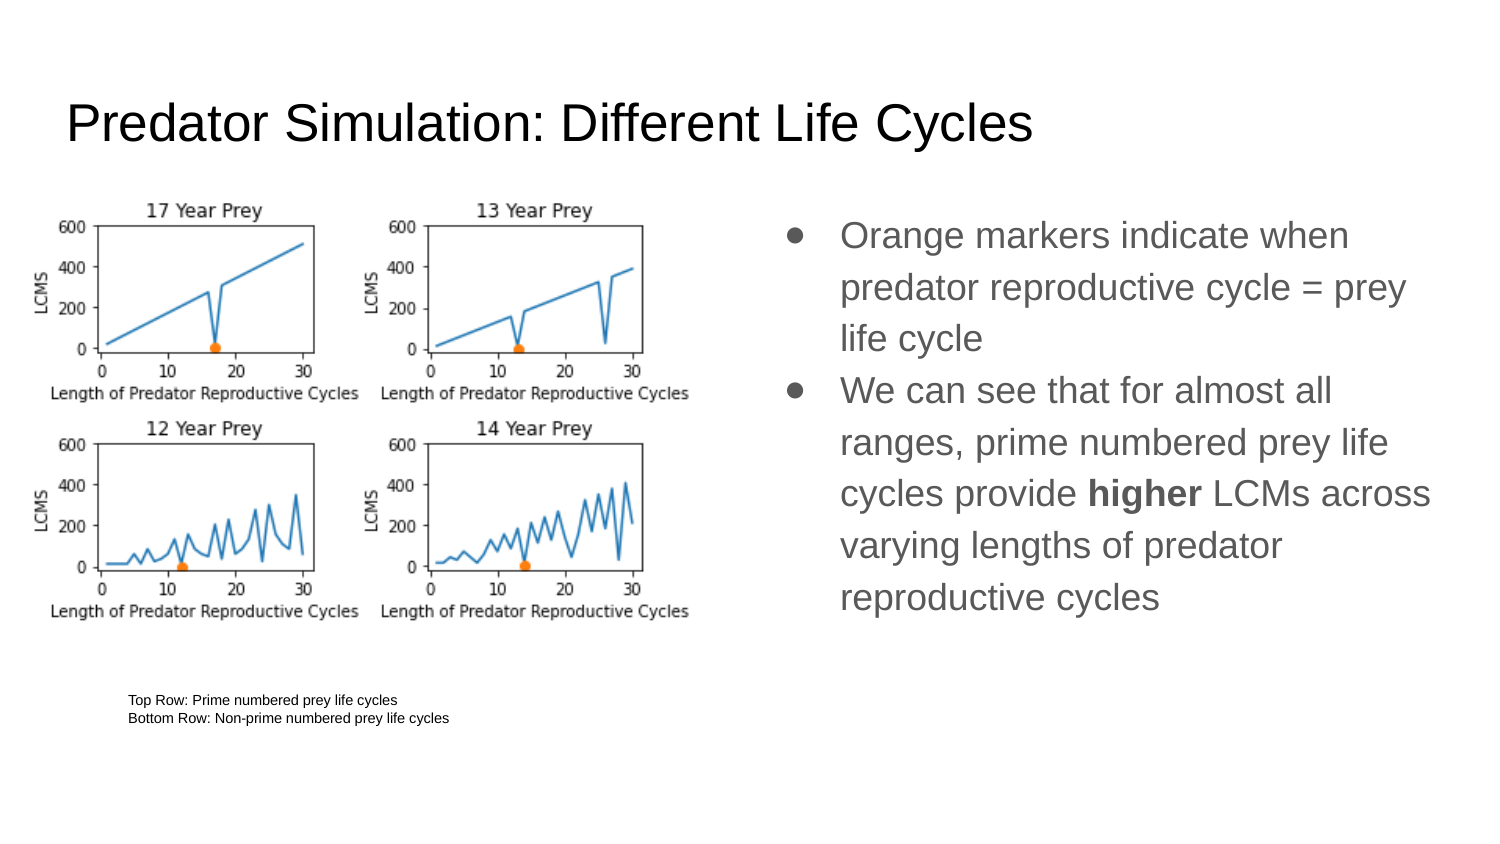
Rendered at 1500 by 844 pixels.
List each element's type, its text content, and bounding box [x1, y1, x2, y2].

title Predator Simulation: Different Life Cycles [51, 72, 1449, 167]
picture [24, 191, 701, 630]
list Orange markers indicate when predator reproductive cycle = prey life cycle We can see that for almost all ranges, prime numbered prey life cycles provide higher LCMs across varying lengths of predator reproductive cycles [750, 189, 1449, 750]
text_box Top Row: Prime numbered prey life cycles Bottom Row: Non-prime numbered prey life cycles [113, 676, 662, 741]
